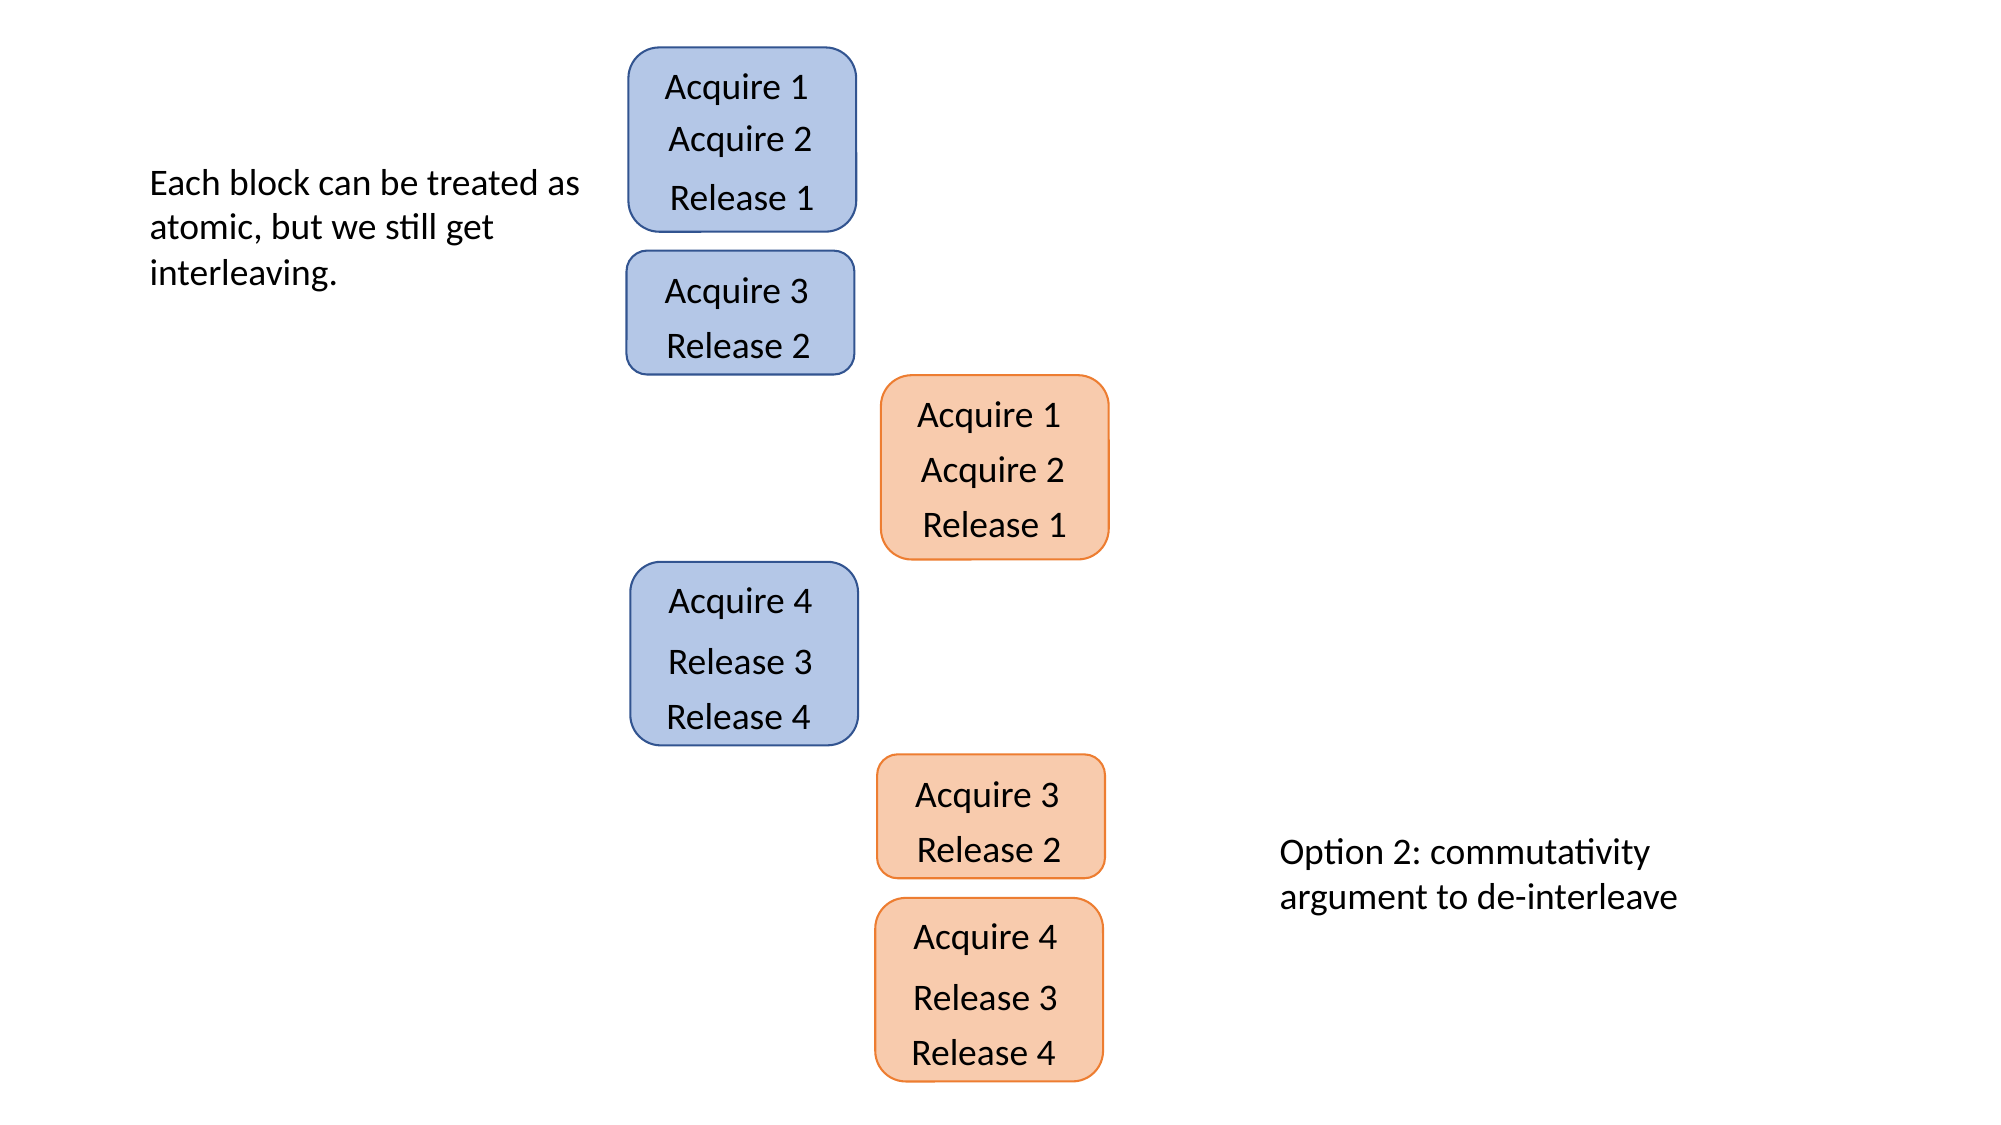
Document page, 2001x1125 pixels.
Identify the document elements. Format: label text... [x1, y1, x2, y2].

text_box Each block can be treated as atomic, but we still get interleaving. [134, 150, 600, 300]
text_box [613, 561, 866, 746]
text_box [611, 47, 868, 232]
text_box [611, 250, 864, 375]
text_box Option 2: commutativity argument to de-interleave [1264, 820, 1731, 925]
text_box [861, 754, 1115, 879]
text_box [863, 375, 1121, 560]
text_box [858, 897, 1111, 1082]
